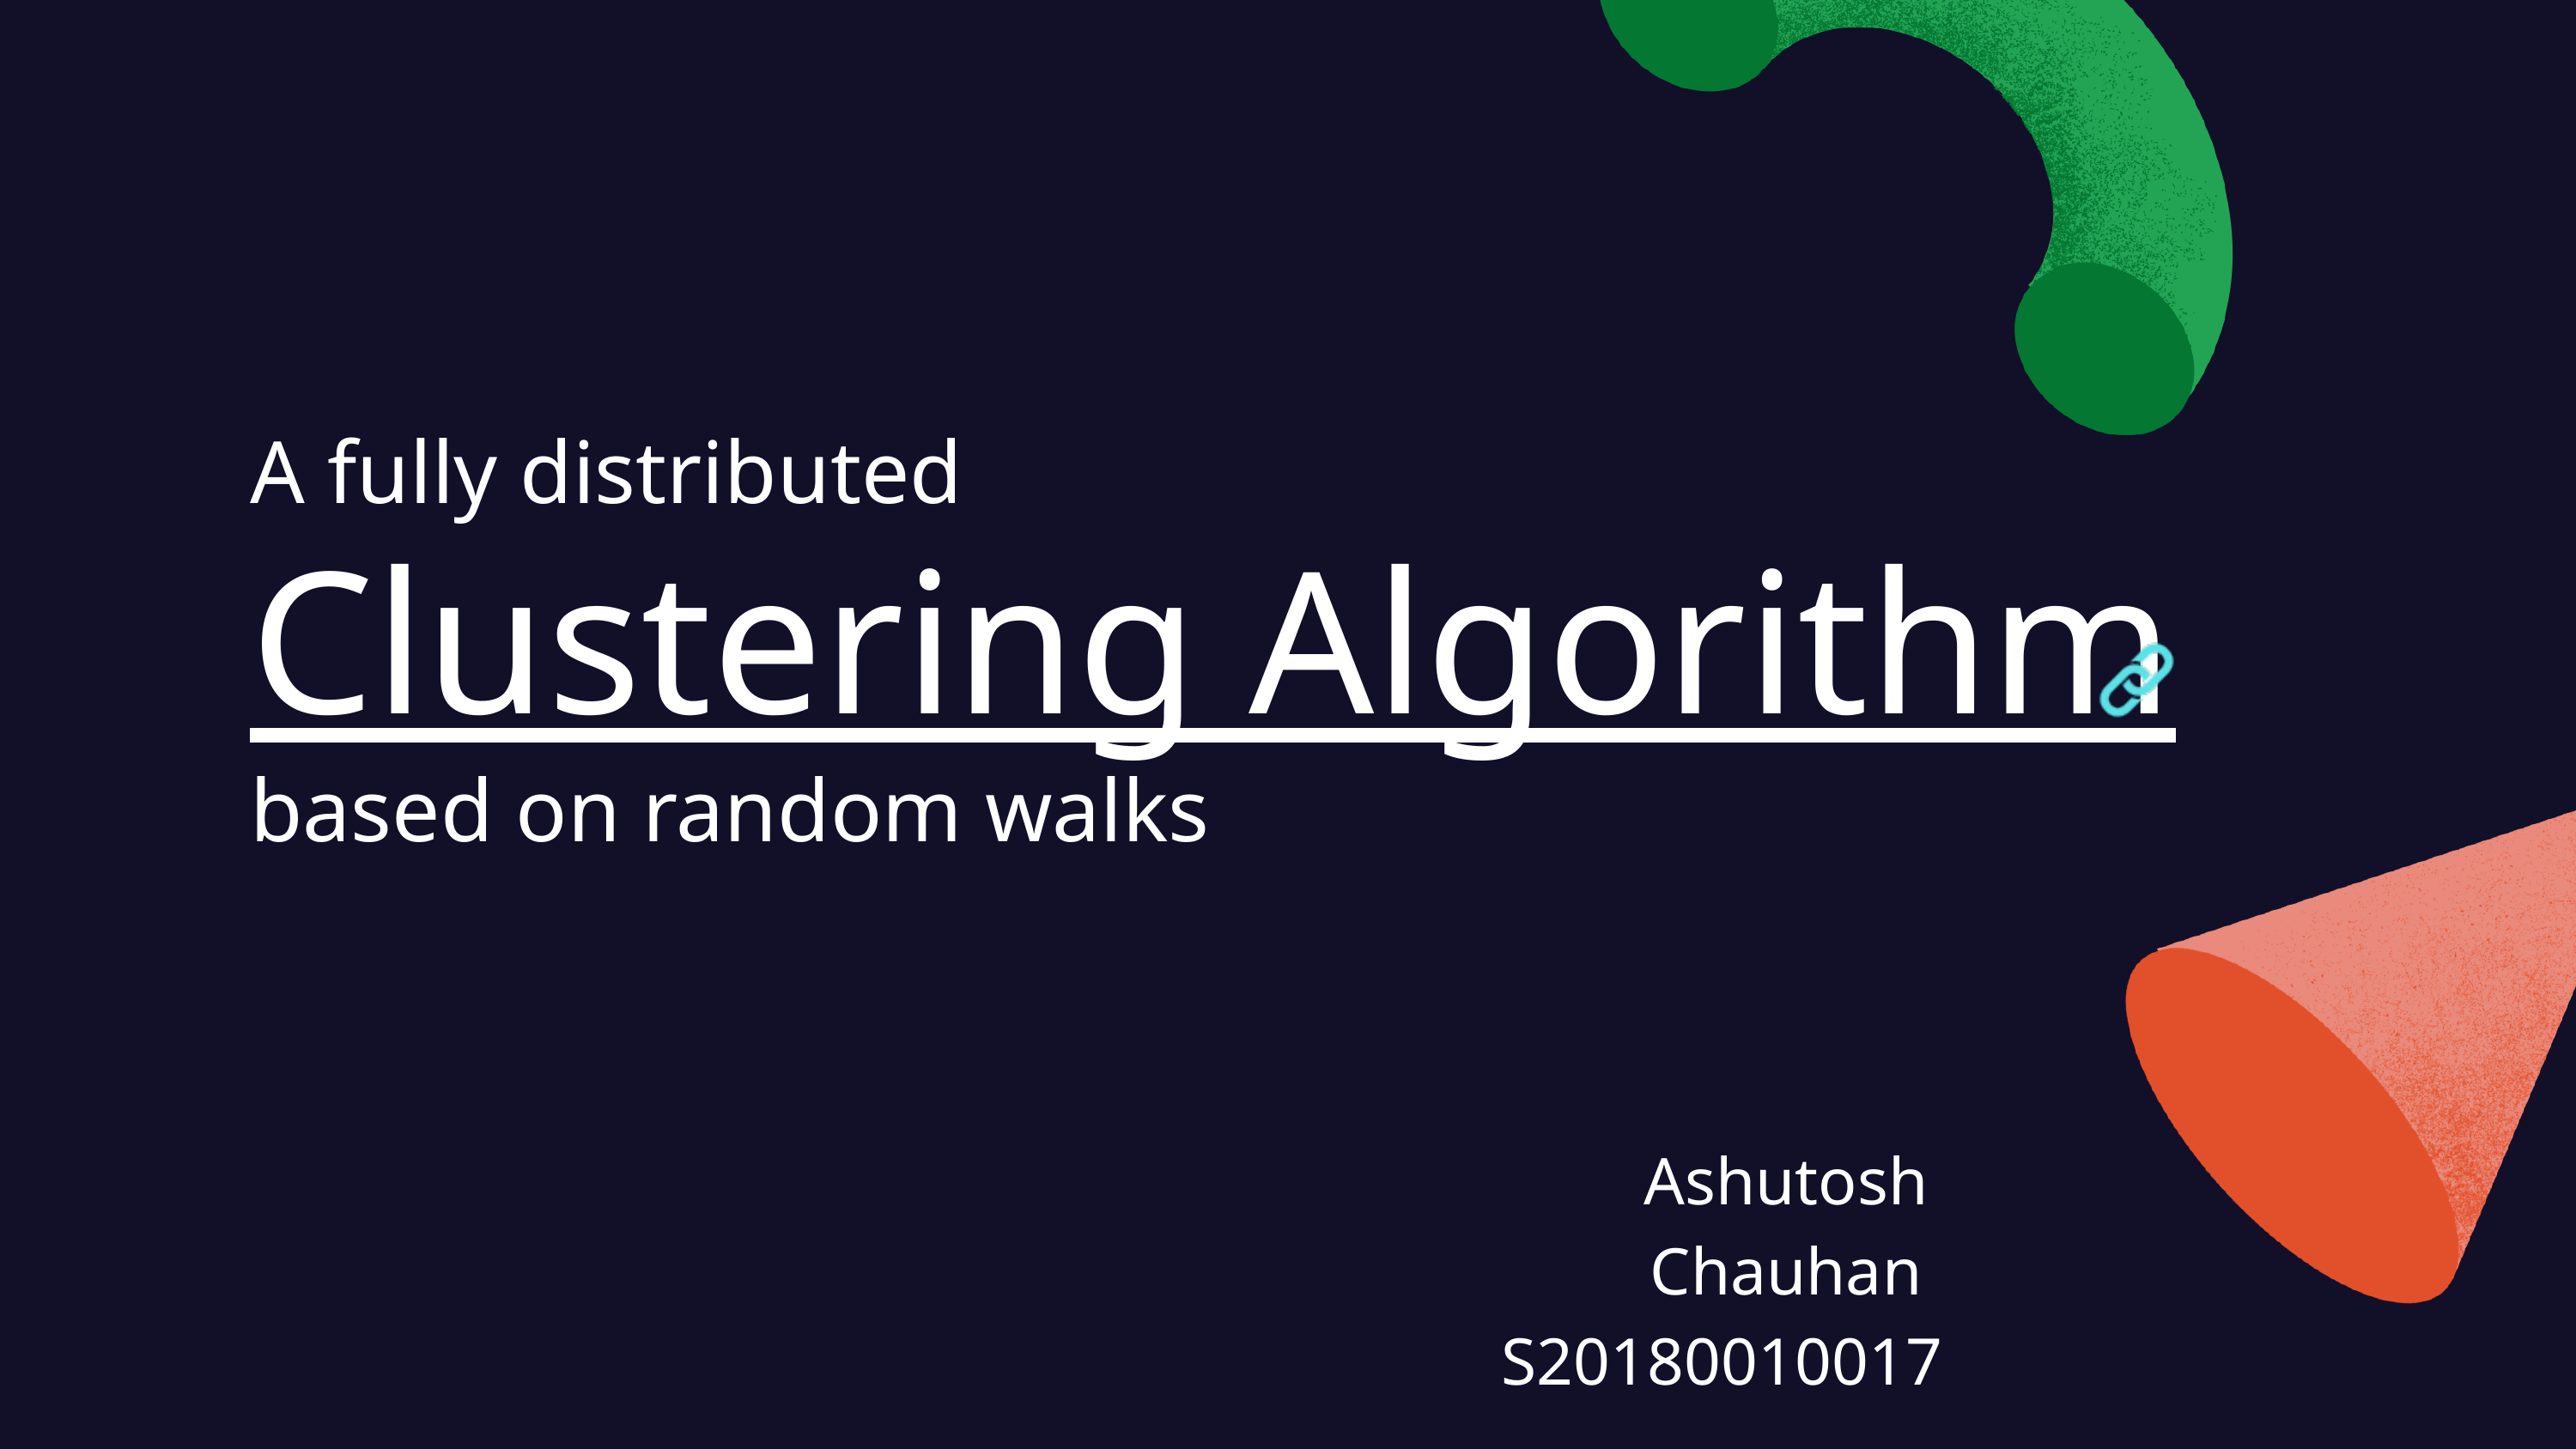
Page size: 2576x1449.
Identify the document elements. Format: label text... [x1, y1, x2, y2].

picture [2072, 621, 2576, 1354]
picture [2093, 637, 2182, 724]
text_box based on random walks [250, 749, 1835, 859]
picture [1589, 0, 2246, 435]
text_box A fully distributed [250, 410, 1835, 521]
text_box Ashutosh Chauhan S20180010017 [1501, 1127, 2071, 1398]
text_box Clustering Algorithm [250, 516, 2312, 753]
